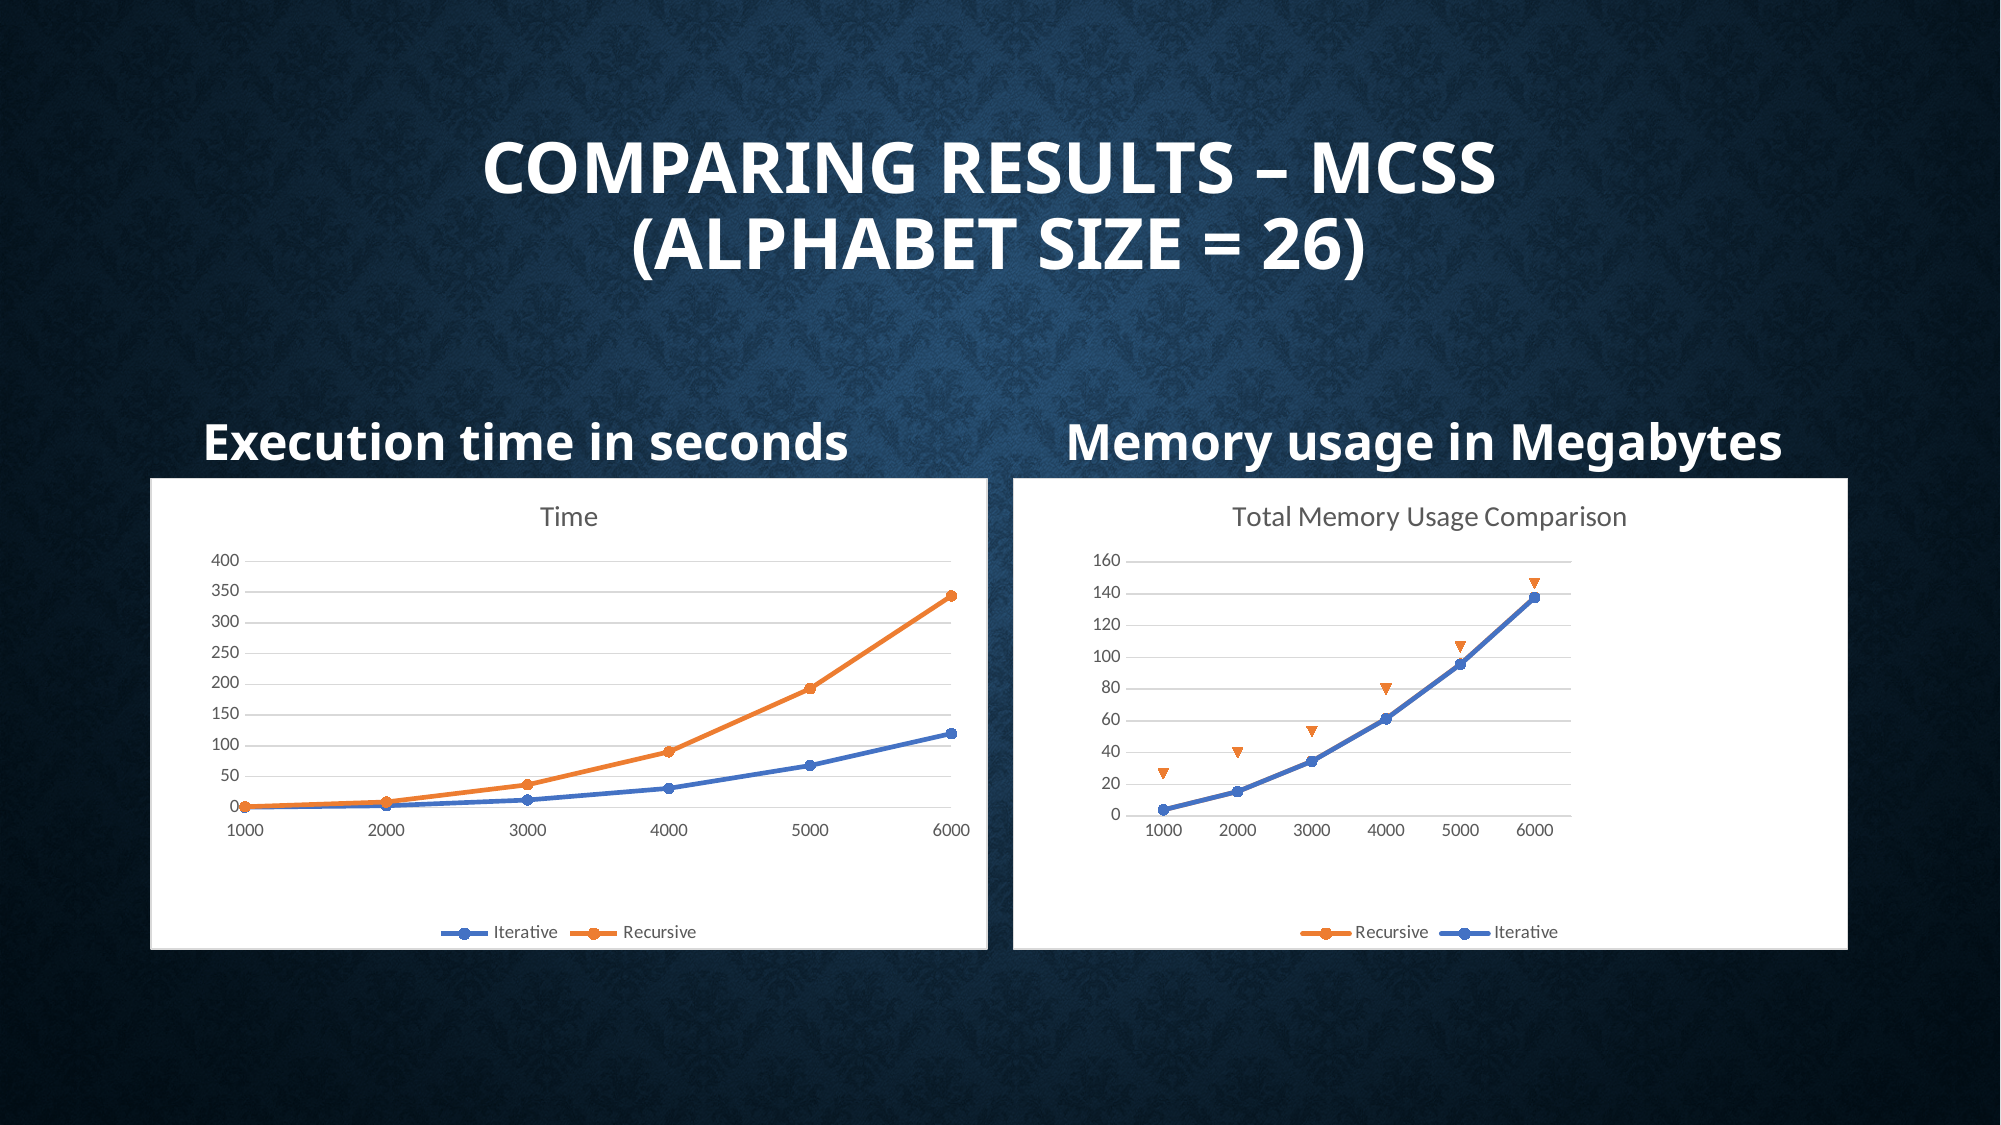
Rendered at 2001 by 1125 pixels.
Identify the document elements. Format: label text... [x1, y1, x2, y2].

list Execution time in seconds [187, 342, 988, 477]
chart [1011, 477, 1849, 951]
chart [149, 477, 989, 951]
title Comparing Results – MCSS (Alphabet size = 26) [149, 99, 1849, 318]
list Memory usage in Megabytes [1050, 342, 1849, 477]
